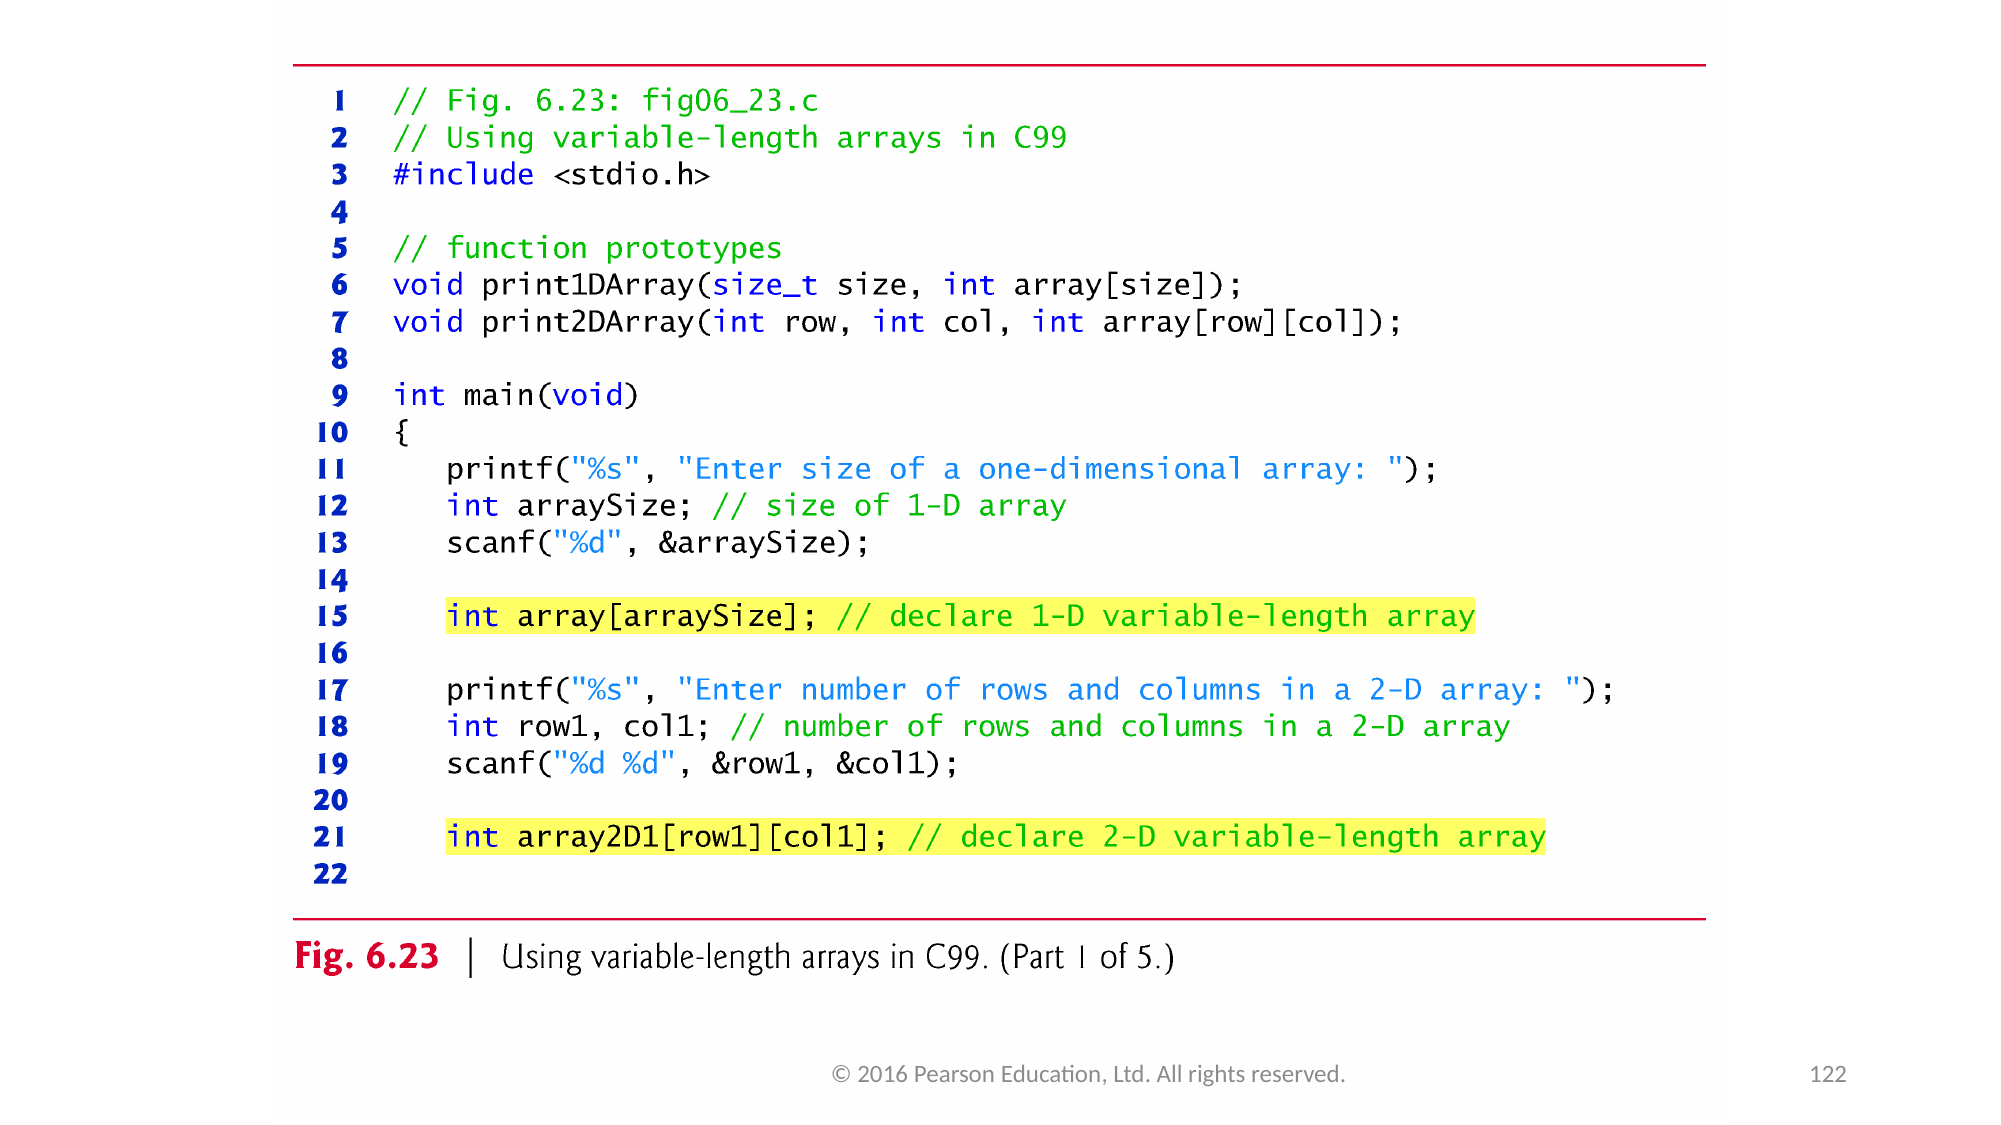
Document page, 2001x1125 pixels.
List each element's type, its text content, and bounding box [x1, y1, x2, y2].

picture [271, 0, 1728, 1125]
slide_number 122 [1728, 1042, 1863, 1103]
